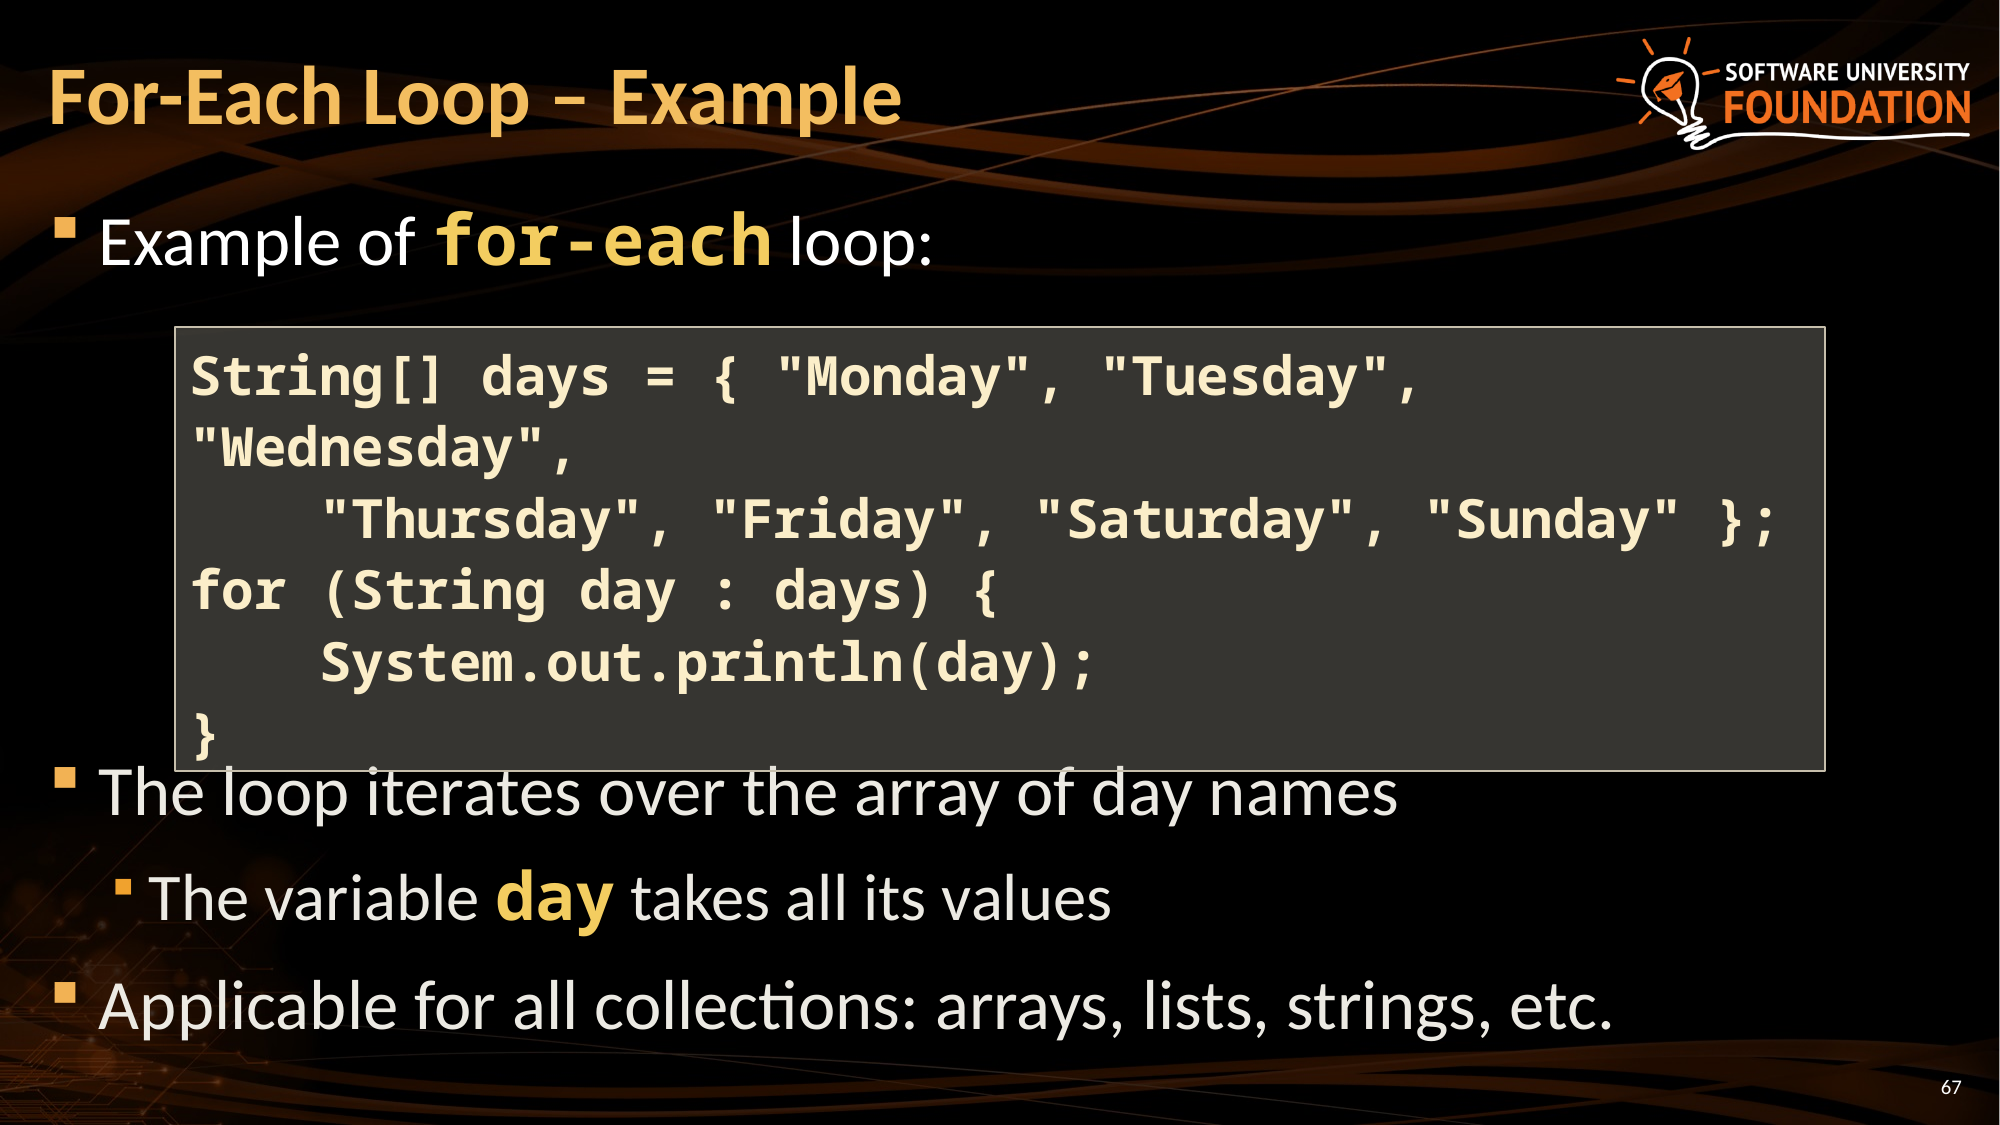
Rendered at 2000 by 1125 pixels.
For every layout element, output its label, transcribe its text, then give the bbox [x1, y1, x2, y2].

slide_number 67 [1897, 1070, 1968, 1103]
picture [0, 0, 2000, 1125]
title For-Each Loop – Example [30, 6, 1602, 189]
list Example of for-each loop: The loop iterates over the array of day names The variable day takes all its values Applicable for all collections: arrays, lists, strings, etc. [31, 188, 1968, 1103]
text_box String[] days = { "Monday", "Tuesday", "Wednesday", "Thursday", "Friday", "Saturday", "Sunday" }; for (String day : days) { System.out.println(day); } [174, 327, 1825, 771]
